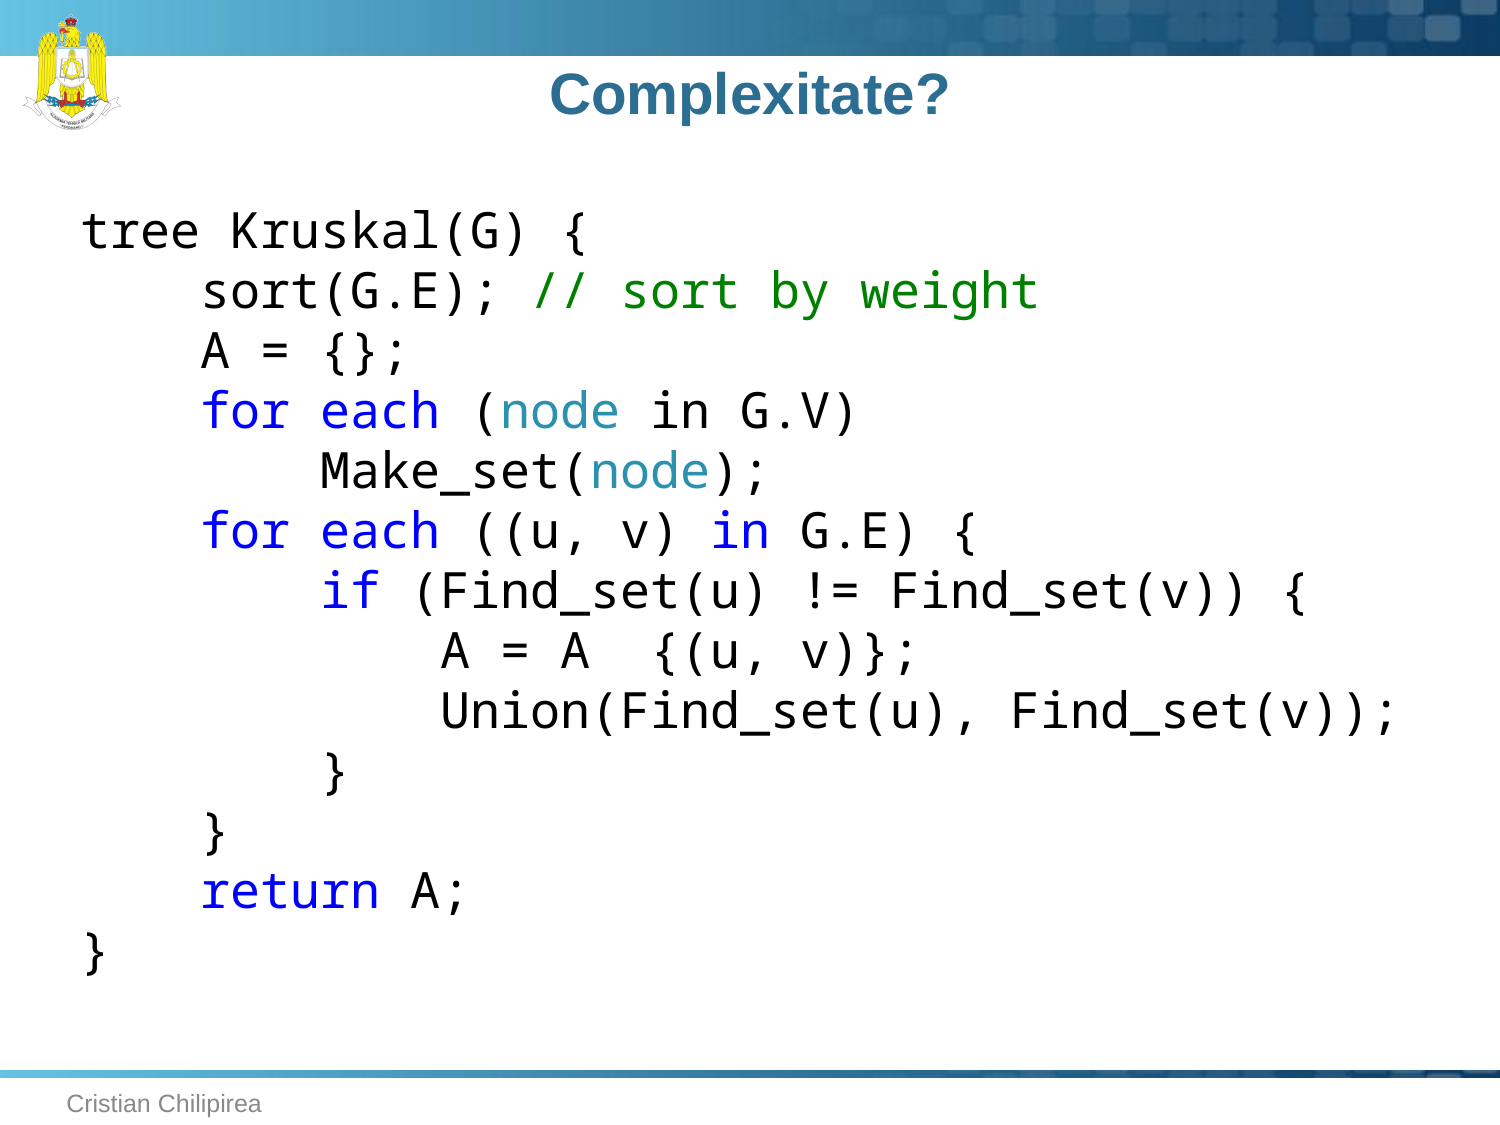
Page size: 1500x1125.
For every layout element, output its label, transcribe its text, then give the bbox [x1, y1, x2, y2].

picture [0, 1070, 1500, 1078]
title Complexitate? [51, 53, 1449, 130]
picture [0, 0, 1500, 130]
footer Cristian Chilipirea [51, 1083, 1157, 1125]
